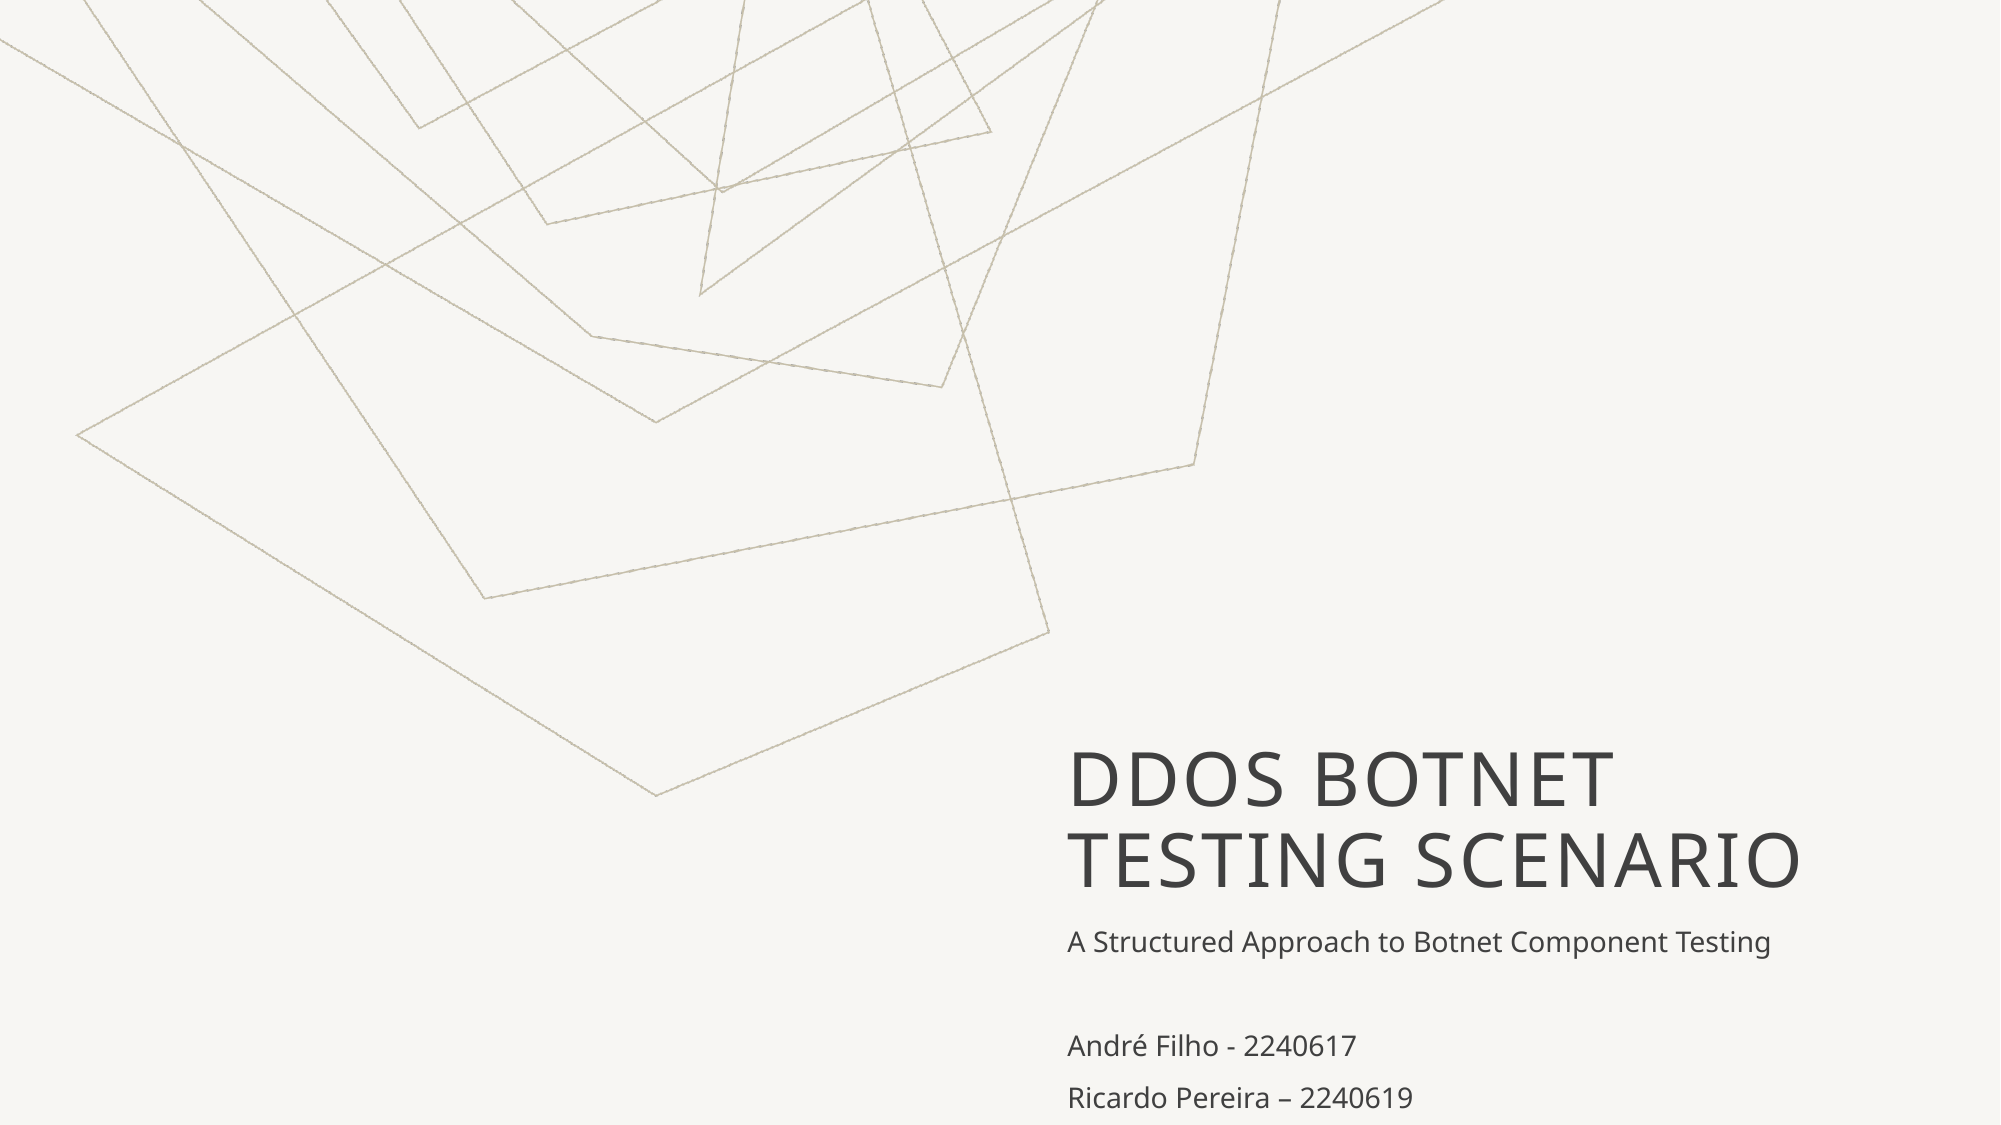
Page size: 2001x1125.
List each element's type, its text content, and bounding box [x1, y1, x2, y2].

title Ddos Botnet Testing scenario [1052, 727, 1864, 912]
subtitle A Structured Approach to Botnet Component Testing André Filho - 2240617 Ricardo Pereira – 2240619 [1052, 916, 1864, 1125]
picture [0, 0, 1557, 830]
